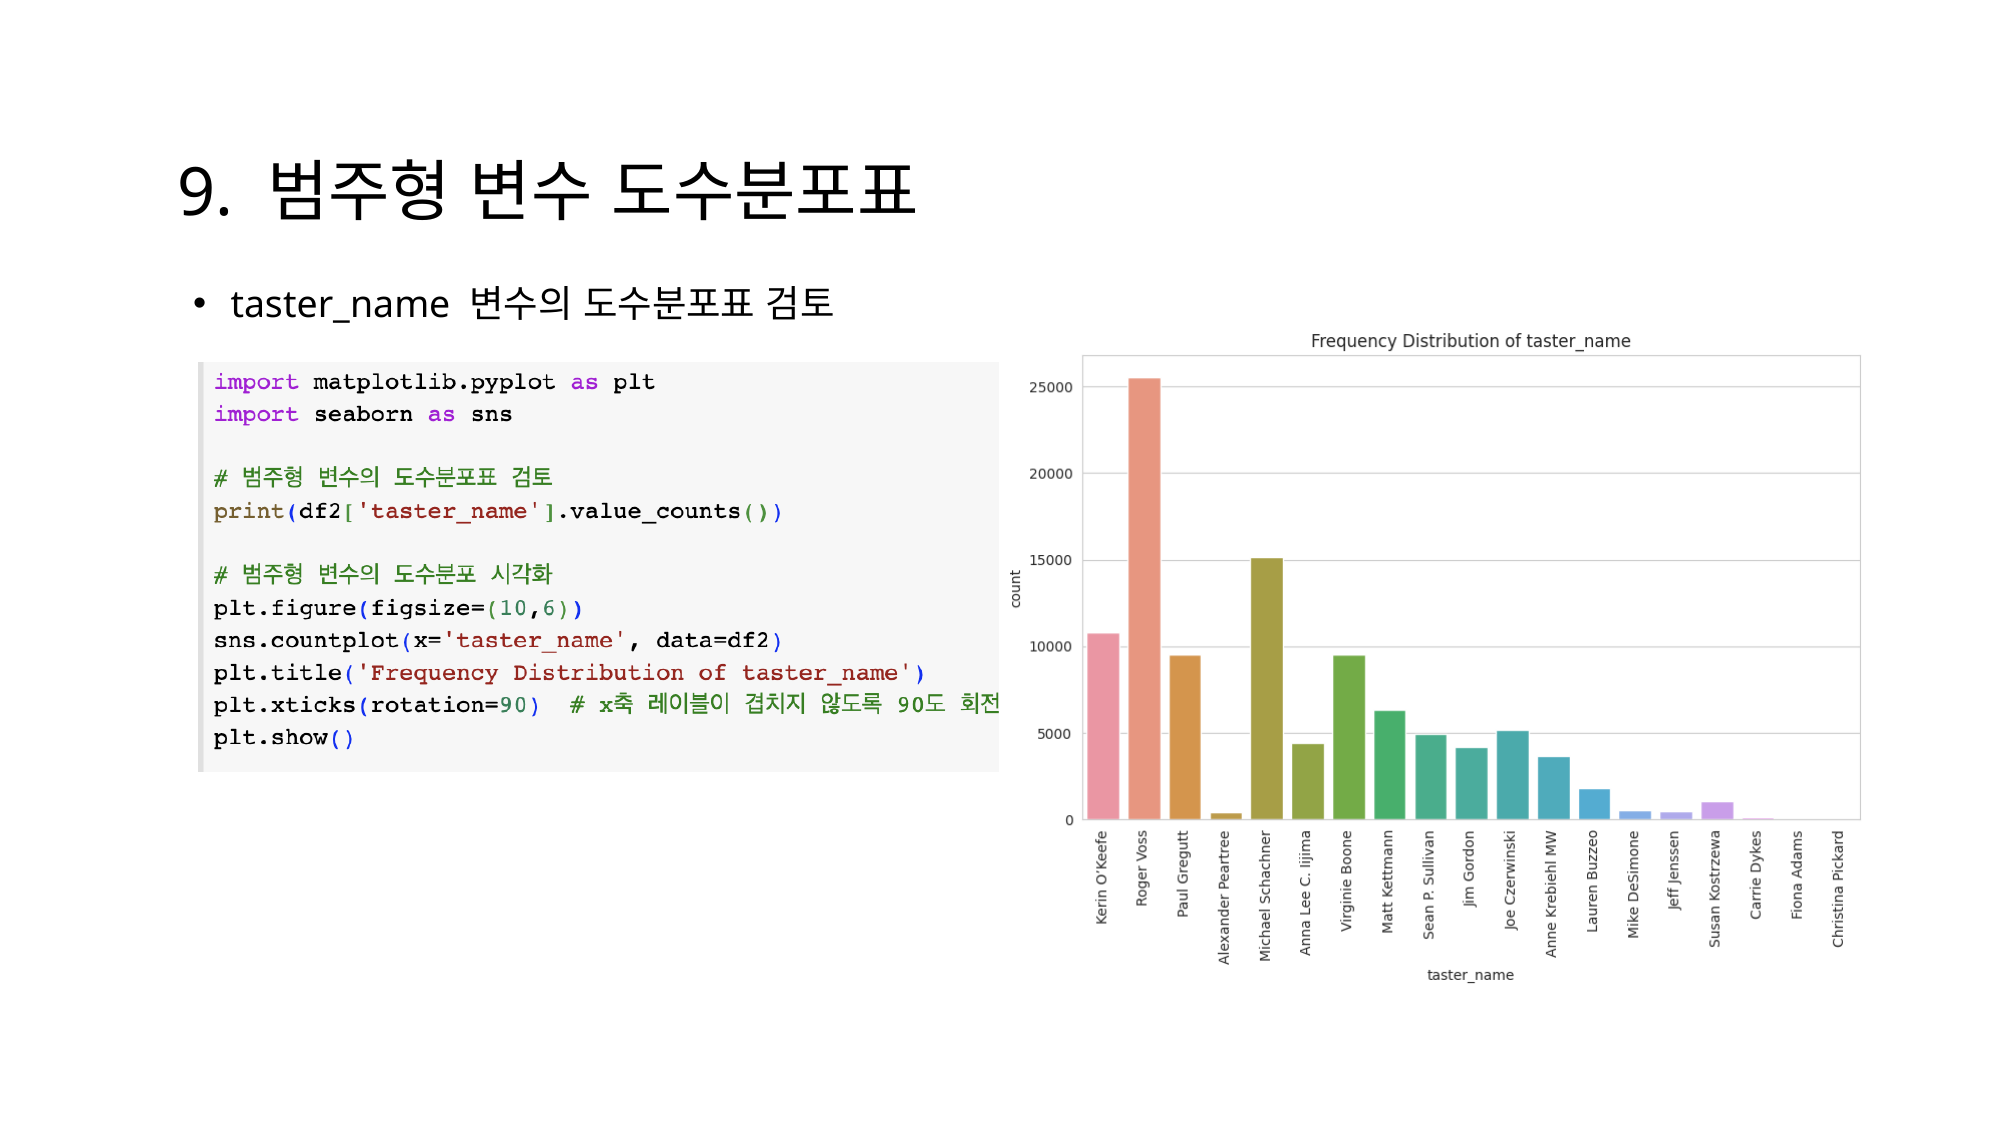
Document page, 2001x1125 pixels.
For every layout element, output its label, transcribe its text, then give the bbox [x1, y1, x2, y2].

text_box 9. 범주형 변수 도수분포표 [162, 84, 1888, 303]
picture [197, 323, 1871, 993]
list taster_name 변수의 도수분포표 검토 [178, 303, 1750, 738]
